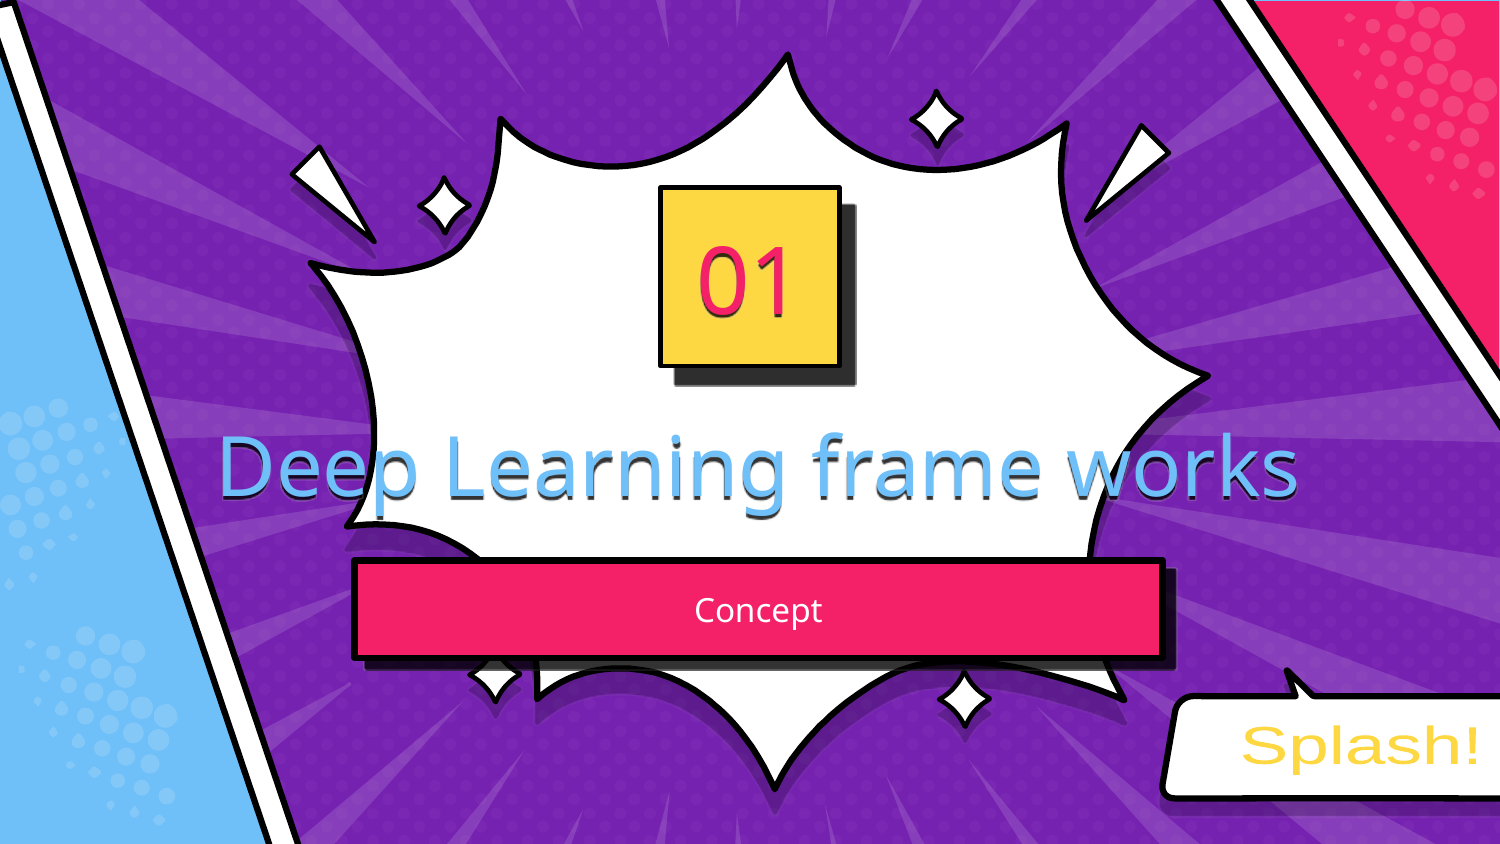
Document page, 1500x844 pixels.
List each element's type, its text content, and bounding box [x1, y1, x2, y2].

subtitle Concept [351, 557, 1166, 661]
text_box [660, 321, 840, 367]
title 01 [660, 237, 840, 316]
title Deep Learning frame works [26, 429, 1491, 498]
text_box [660, 187, 840, 237]
